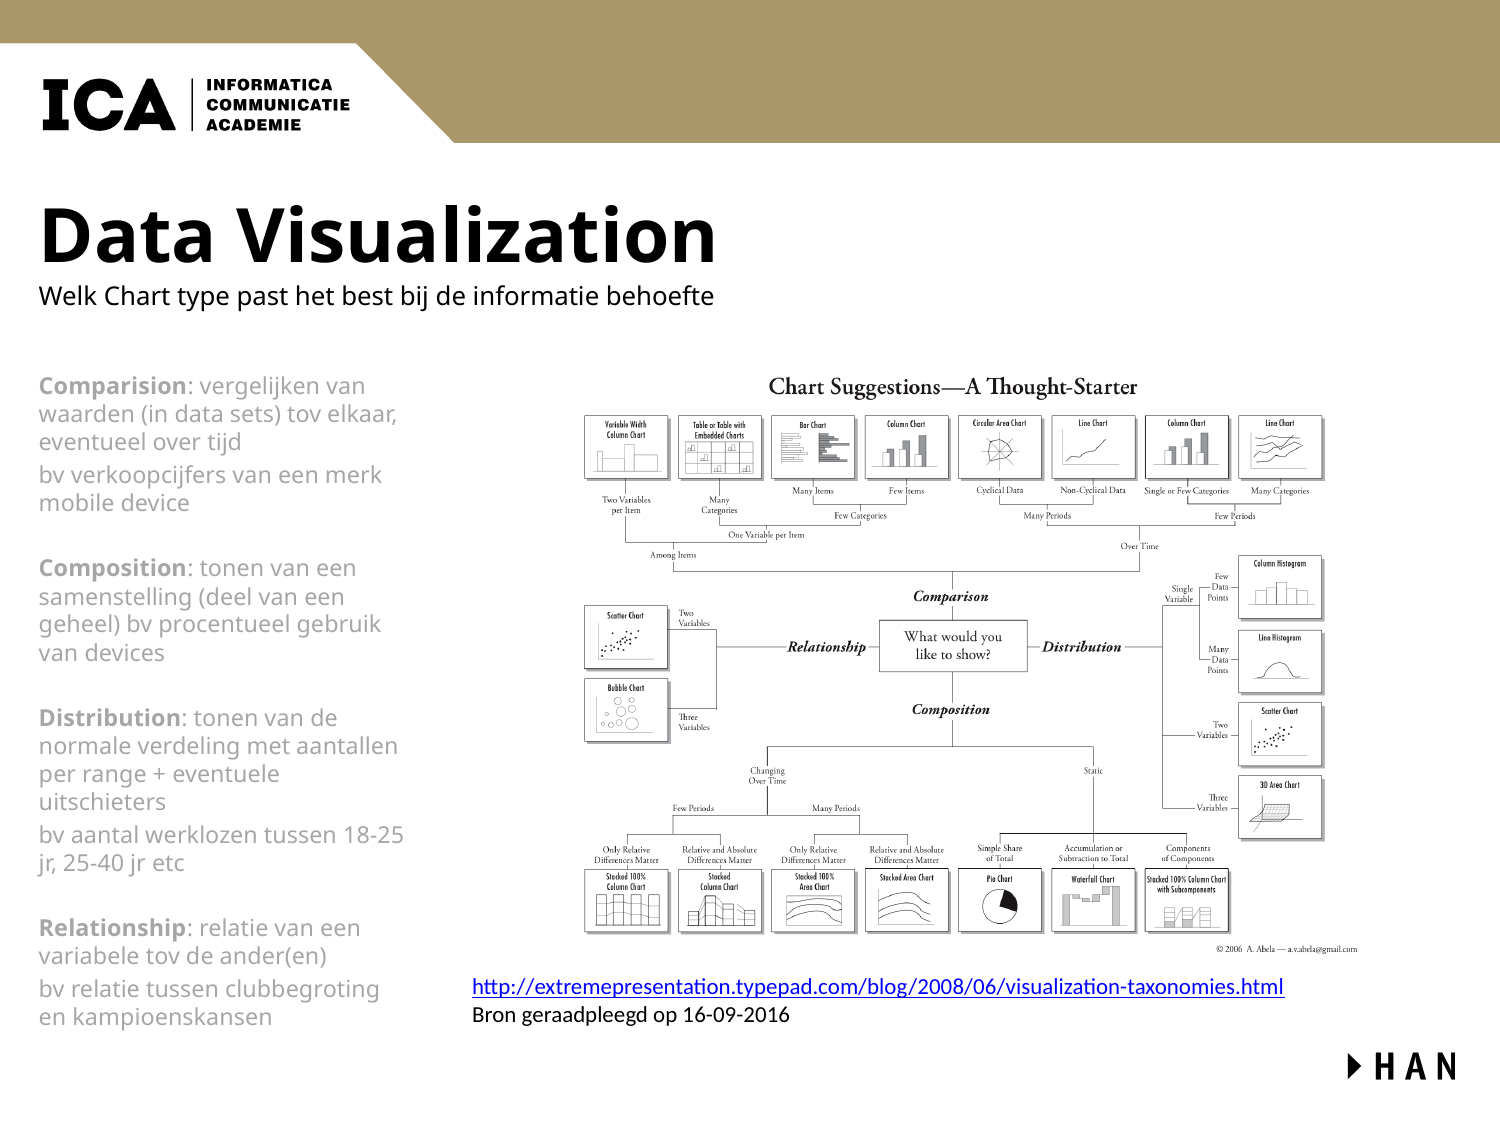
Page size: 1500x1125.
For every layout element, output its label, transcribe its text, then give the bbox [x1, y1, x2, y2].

text_box http://extremepresentation.typepad.com/blog/2008/06/visualization-taxonomies.html Bron geraadpleegd op 16-09-2016 [457, 964, 1301, 1035]
title Data Visualization [23, 179, 1455, 272]
list Comparision: vergelijken van waarden (in data sets) tov elkaar, eventueel over tijd bv verkoopcijfers van een merk mobile device Composition: tonen van een samenstelling (deel van een geheel) bv procentueel gebruik van devices Distribution: tonen van de normale verdeling met aantallen per range + eventuele uitschieters bv aantal werklozen tussen 18-25 jr, 25-40 jr etc Relationship: relatie van een variabele tov de ander(en) bv relatie tussen clubbegroting en kampioenskansen [23, 330, 428, 1040]
list Welk Chart type past het best bij de informatie behoefte [23, 272, 1455, 319]
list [526, 318, 1381, 978]
